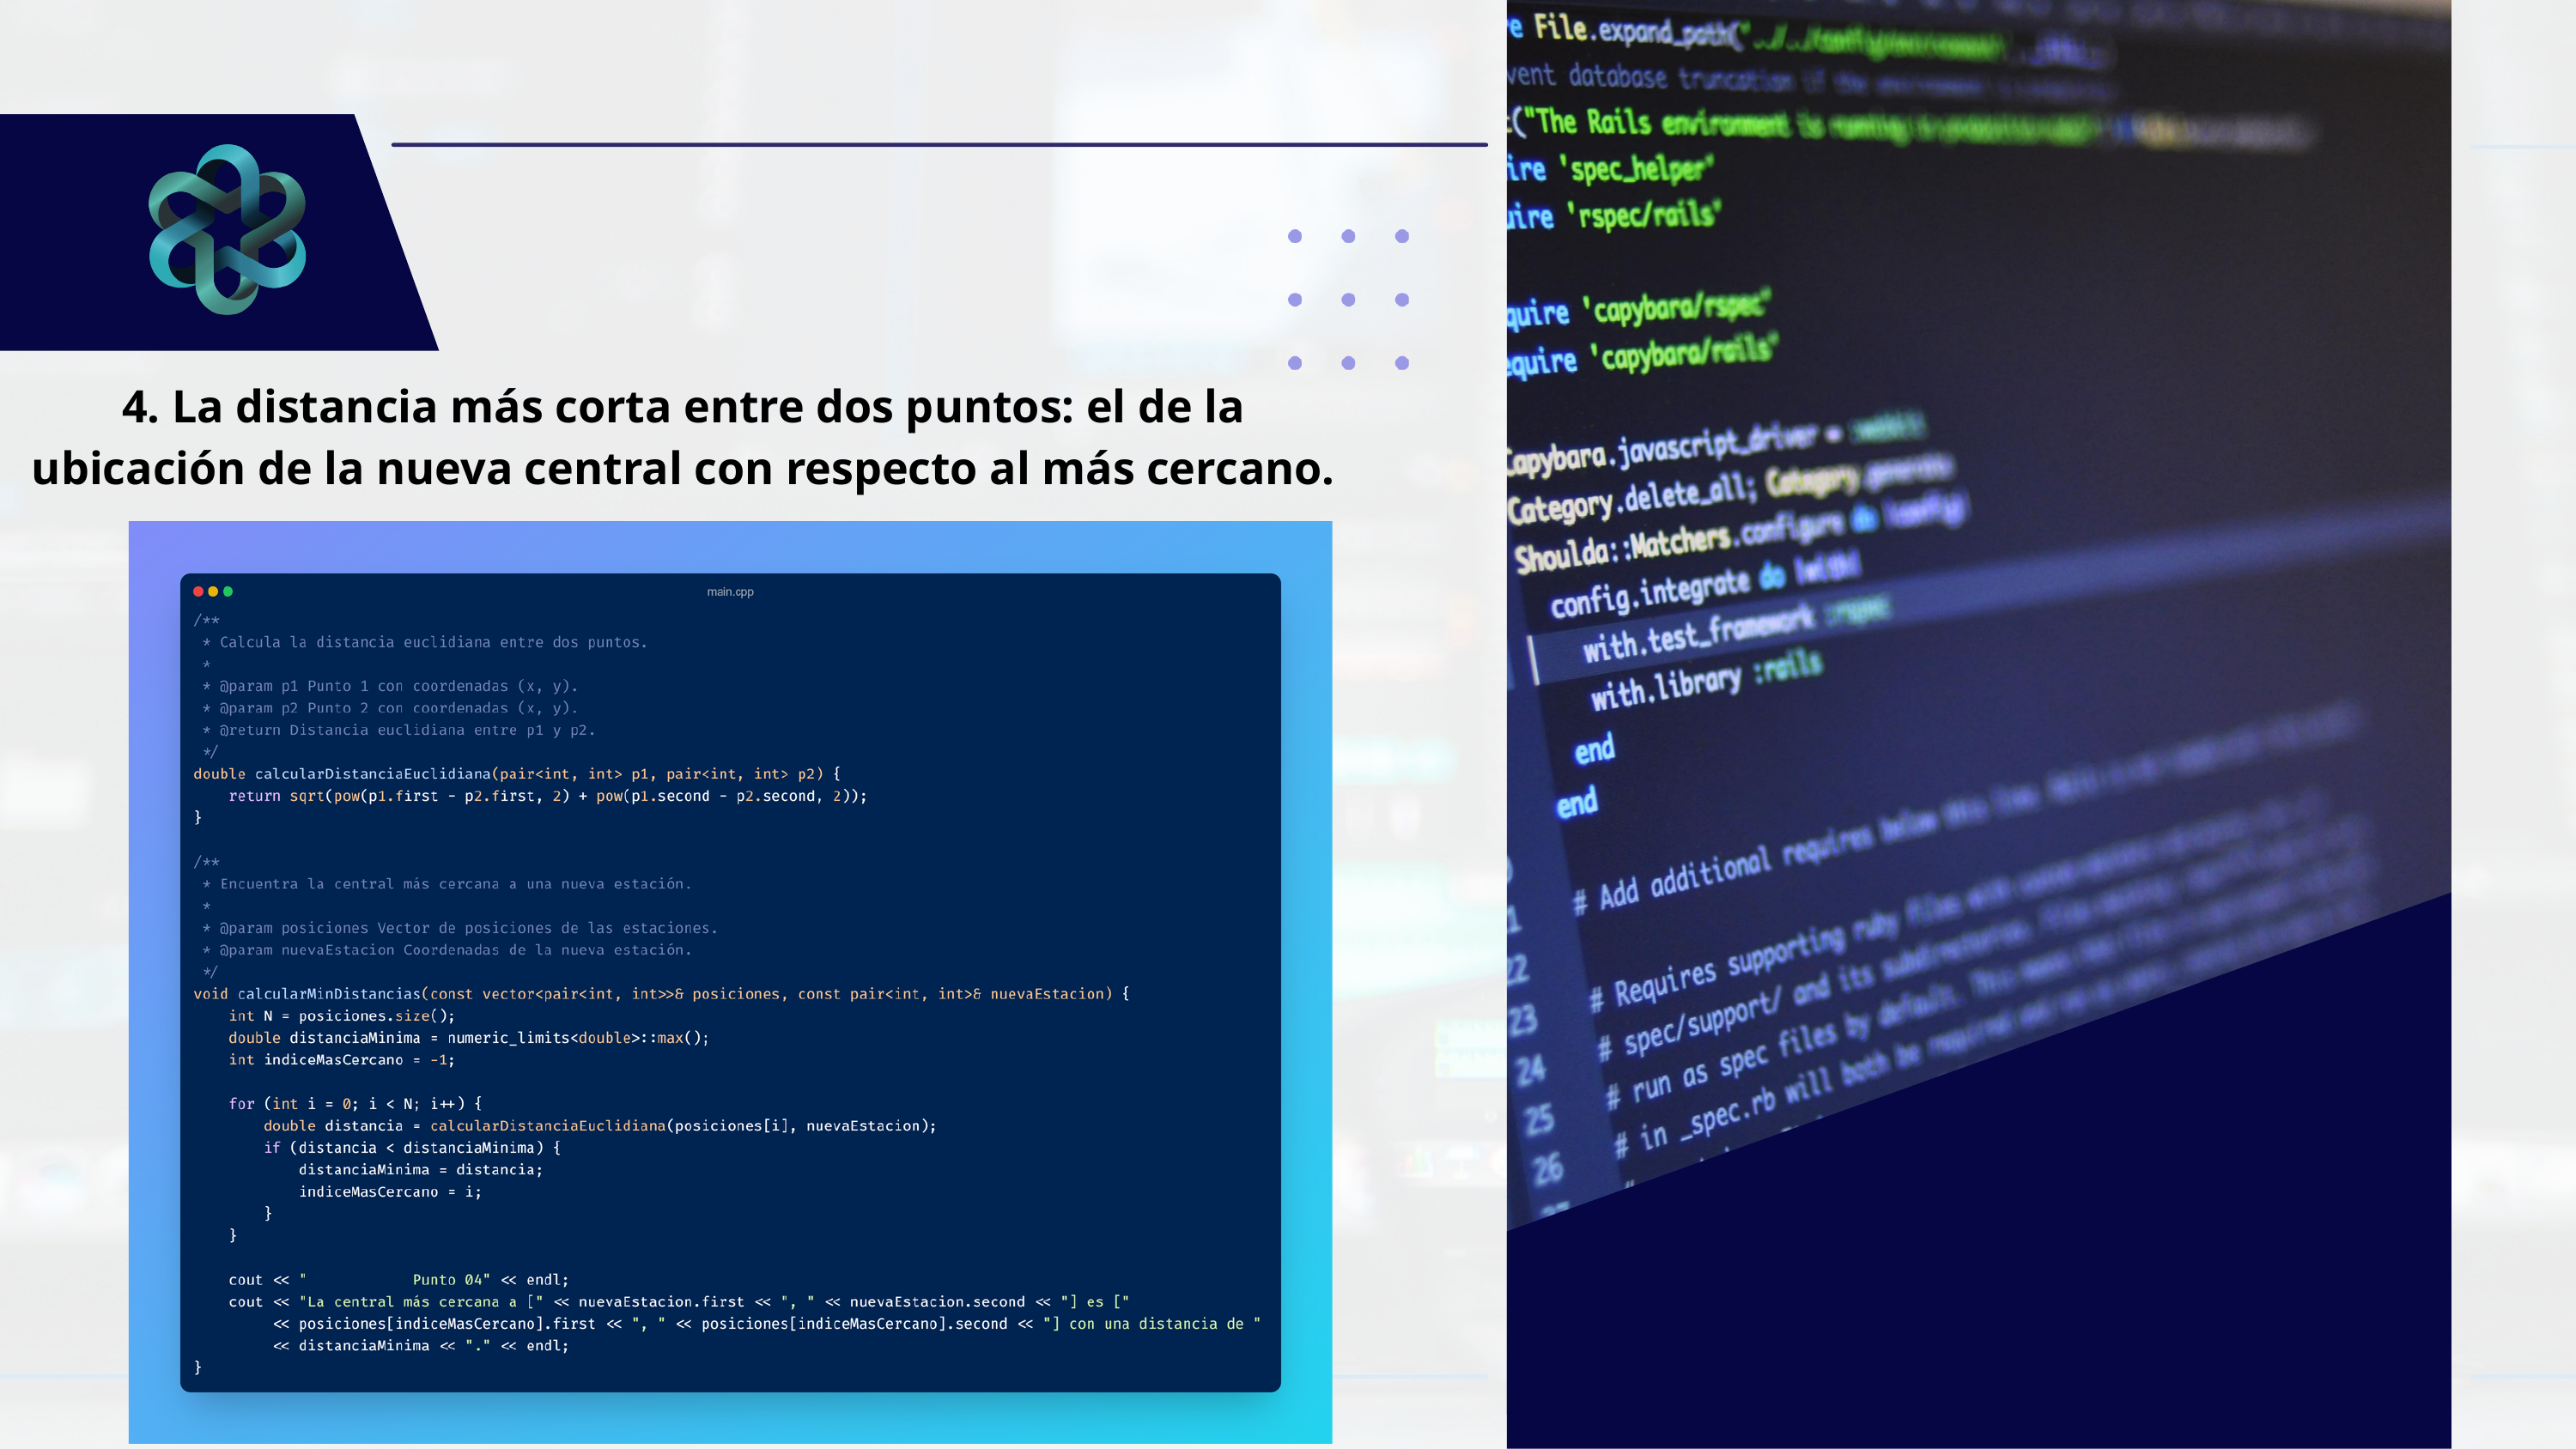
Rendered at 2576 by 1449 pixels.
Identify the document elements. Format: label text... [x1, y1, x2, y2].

text_box 4. La distancia más corta entre dos puntos: el de la ubicación de la nueva central con respecto al más cercano. [17, 368, 1350, 494]
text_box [1506, 892, 2451, 1449]
text_box [0, 0, 1506, 1449]
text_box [100, 13, 338, 452]
text_box [1288, 229, 1412, 377]
text_box [128, 521, 1333, 1444]
text_box [2451, 0, 2576, 1449]
text_box [1506, 0, 2451, 892]
